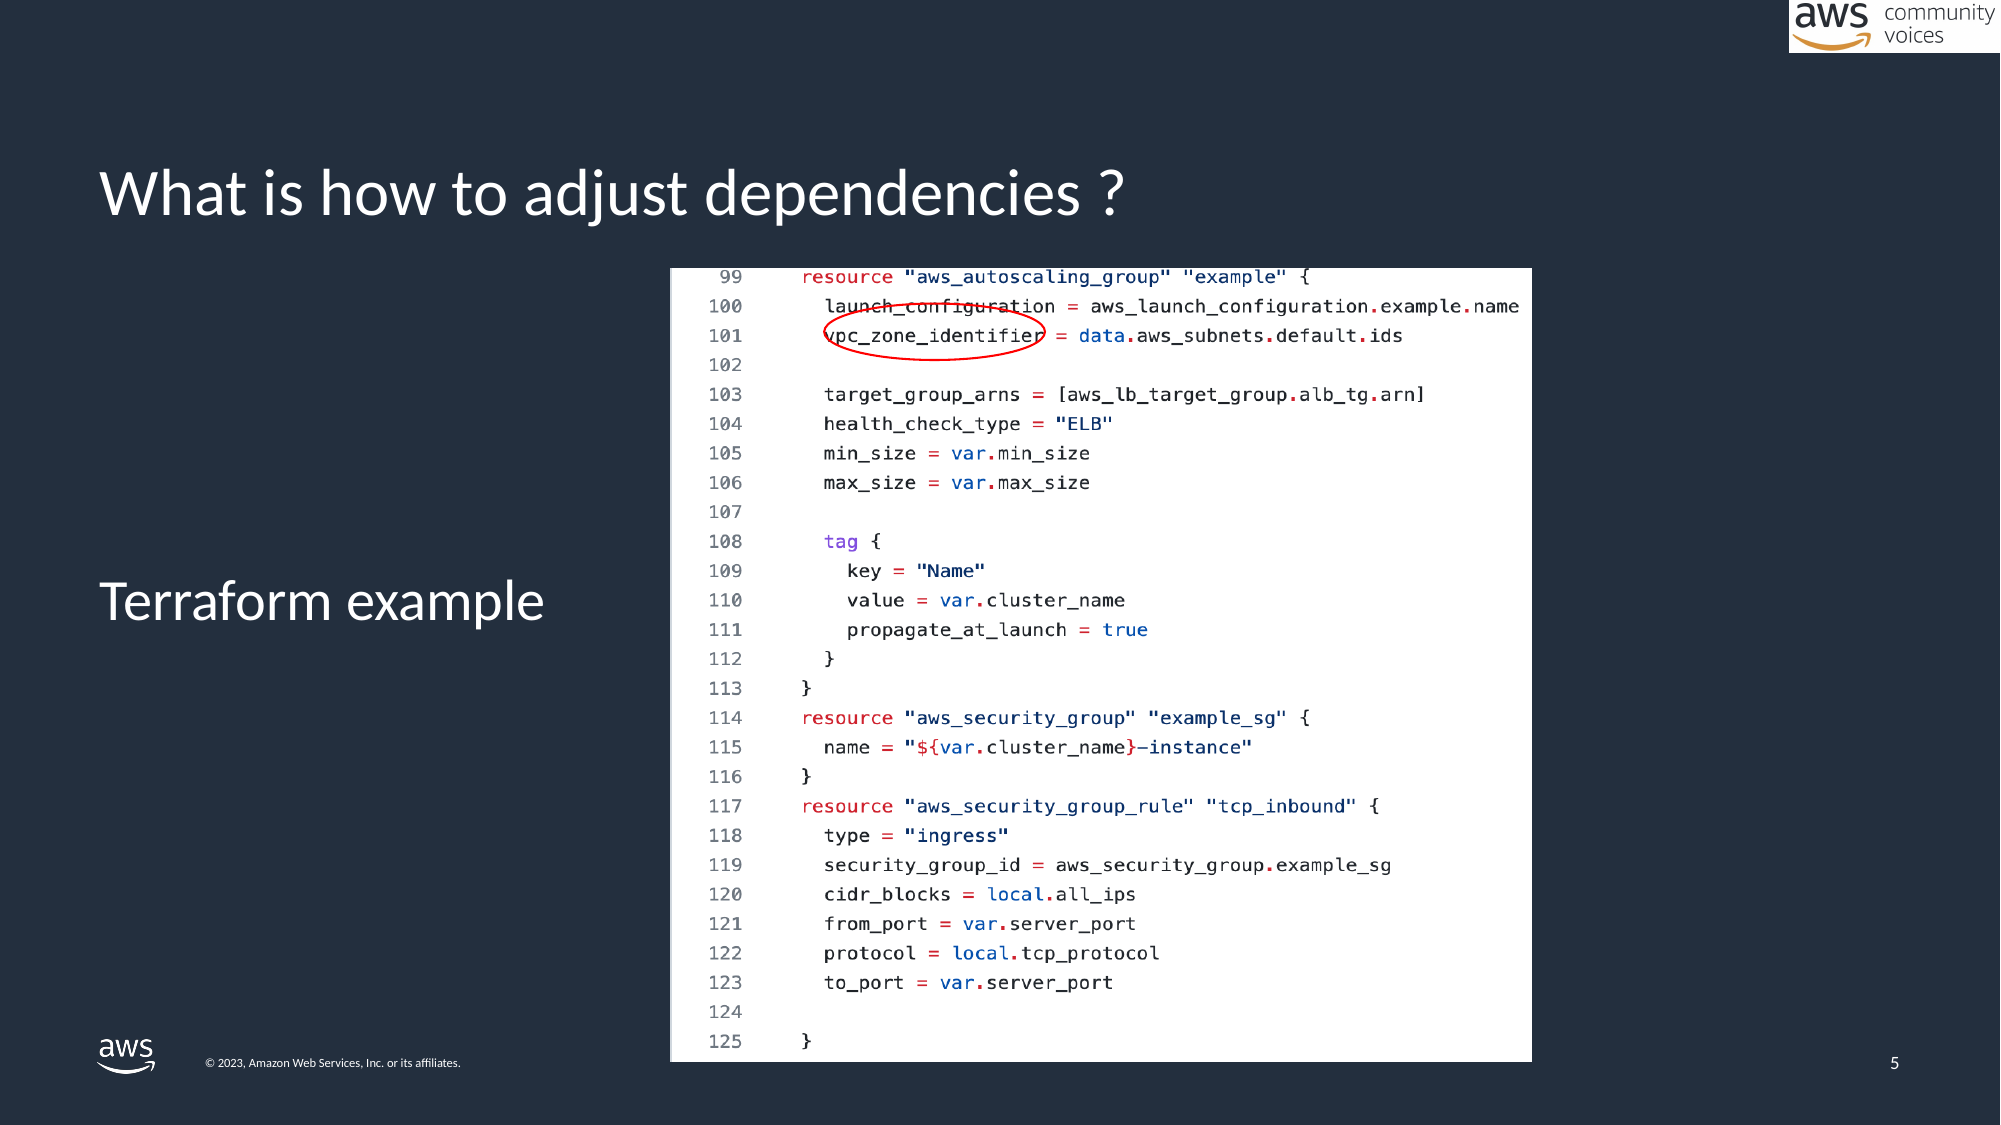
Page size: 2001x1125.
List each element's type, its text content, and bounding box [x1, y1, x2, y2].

picture [1789, 0, 2000, 53]
title What is how to adjust dependencies ? [99, 149, 1900, 238]
slide_number 5 [1464, 1031, 1915, 1092]
text_box Terraform example [99, 562, 670, 641]
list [670, 268, 1532, 1062]
picture [97, 1039, 155, 1074]
